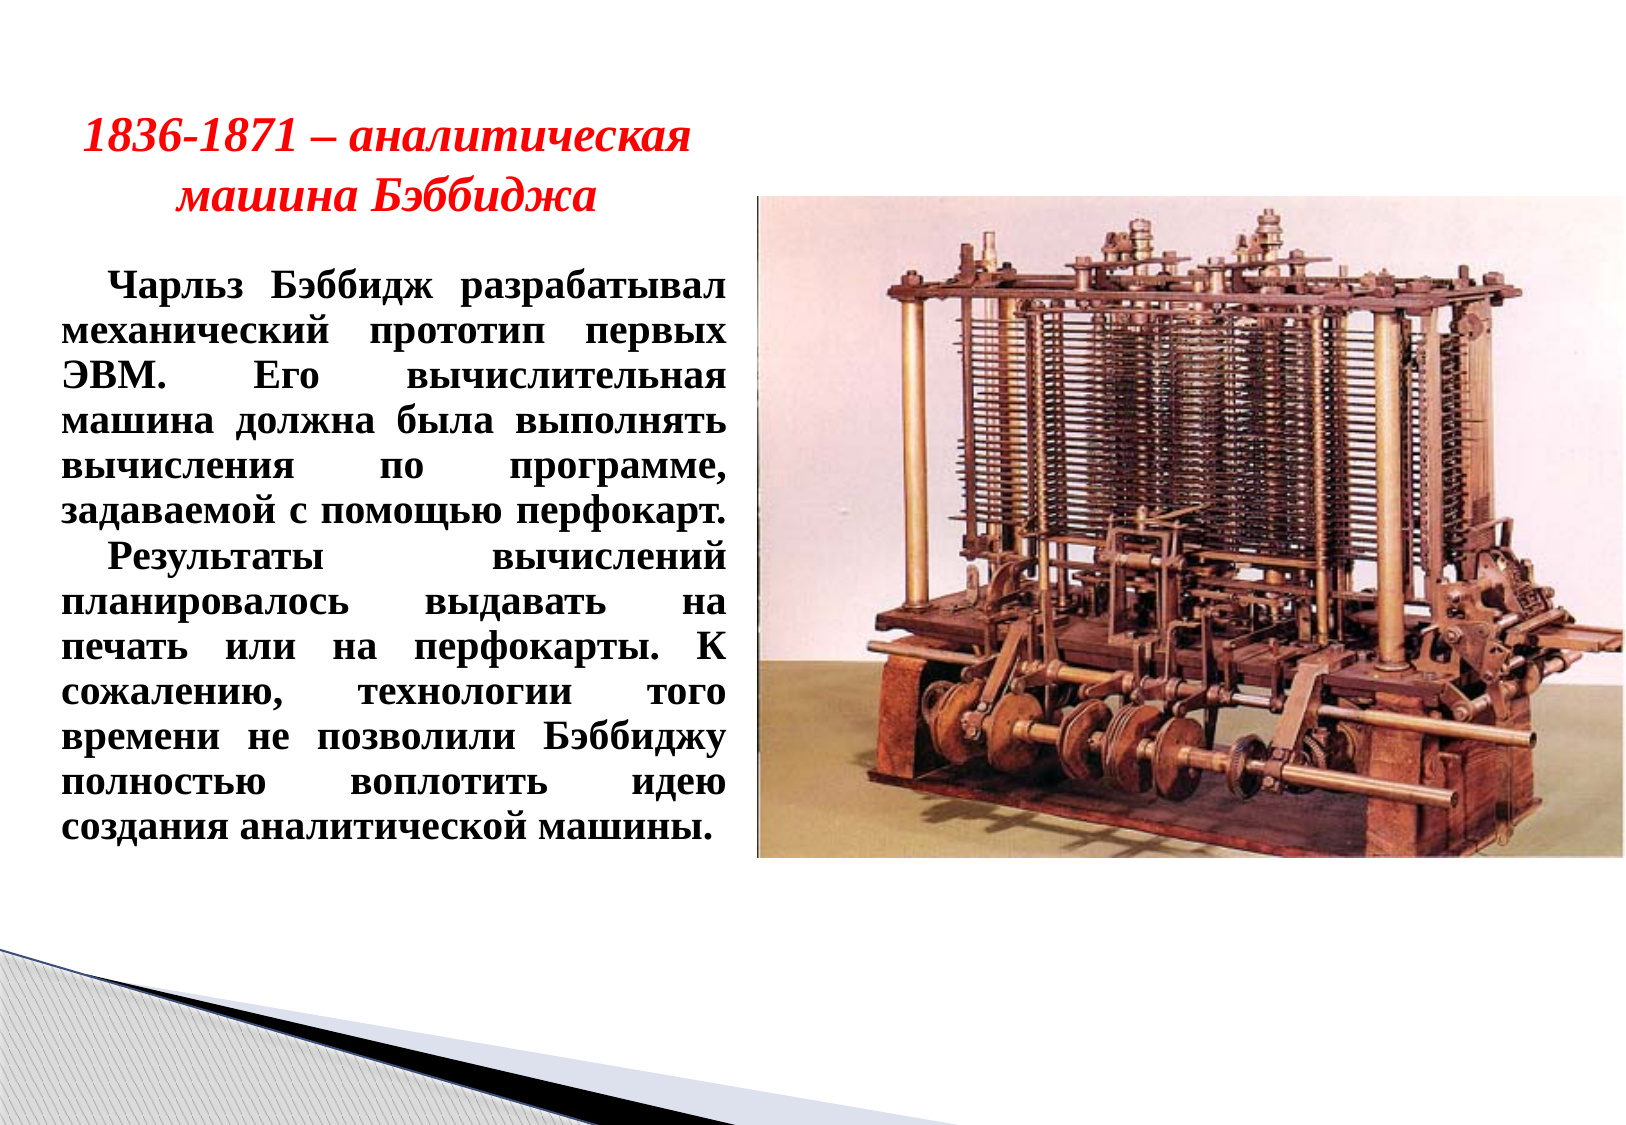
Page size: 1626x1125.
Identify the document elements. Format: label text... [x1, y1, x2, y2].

text_box Чарльз Бэббидж разрабатывал механический прототип первых ЭВМ. Его вычислительная машина должна была выполнять вычисления по программе, задаваемой с помощью перфокарт. Результаты вычислений планировалось выдавать на печать или на перфокарты. К сожалению, технологии того времени не позволили Бэббиджу полностью воплотить идею создания аналитической машины. [32, 255, 742, 1024]
title 1836-1871 – аналитическая машина Бэббиджа [22, 67, 753, 257]
picture [757, 196, 1625, 858]
